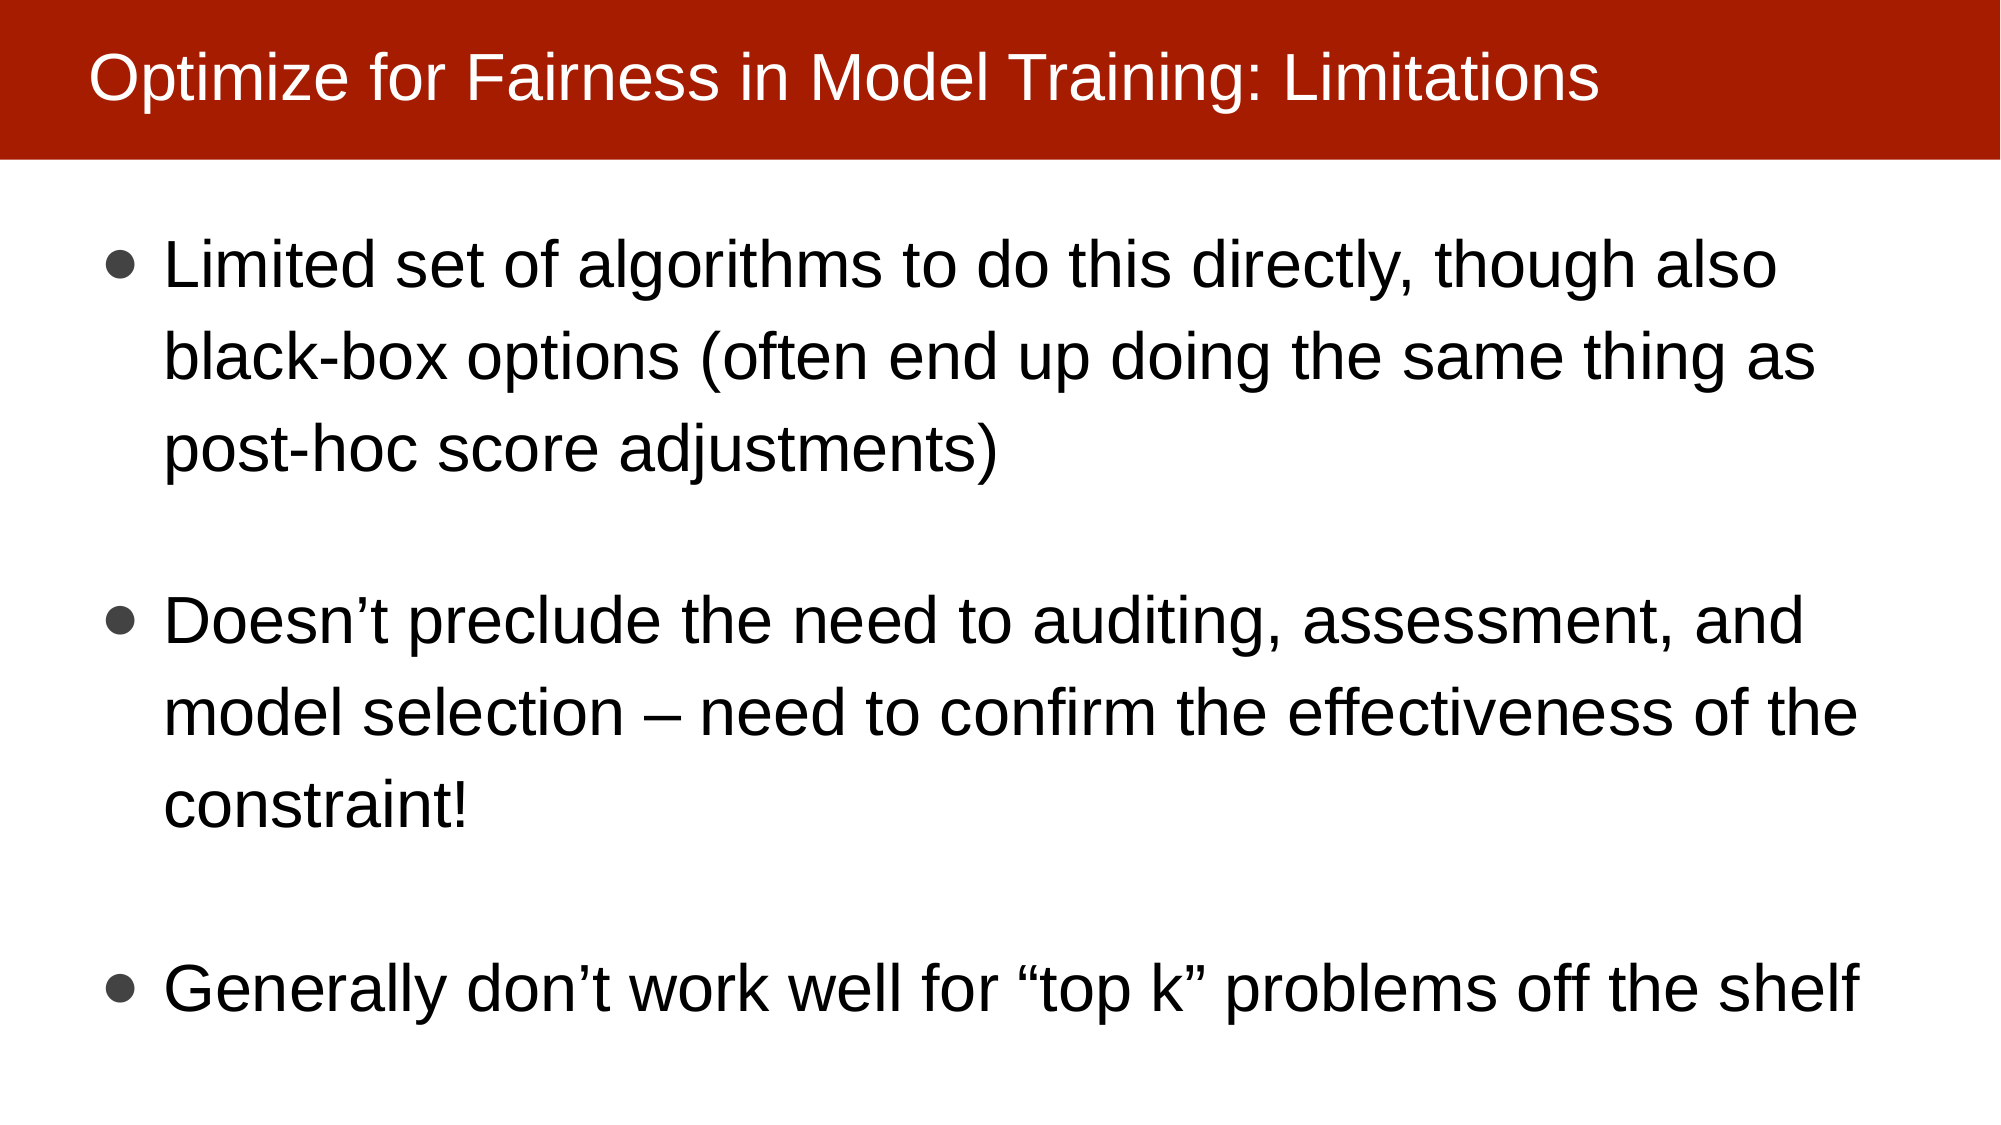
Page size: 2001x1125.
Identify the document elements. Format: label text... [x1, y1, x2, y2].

list Limited set of algorithms to do this directly, though also black-box options (often end up doing the same thing as post-hoc score adjustments) Doesn’t preclude the need to auditing, assessment, and model selection – need to confirm the effectiveness of the constraint! Generally don’t work well for “top k” problems off the shelf [68, 188, 1972, 1056]
title Optimize for Fairness in Model Training: Limitations [68, 14, 1932, 140]
